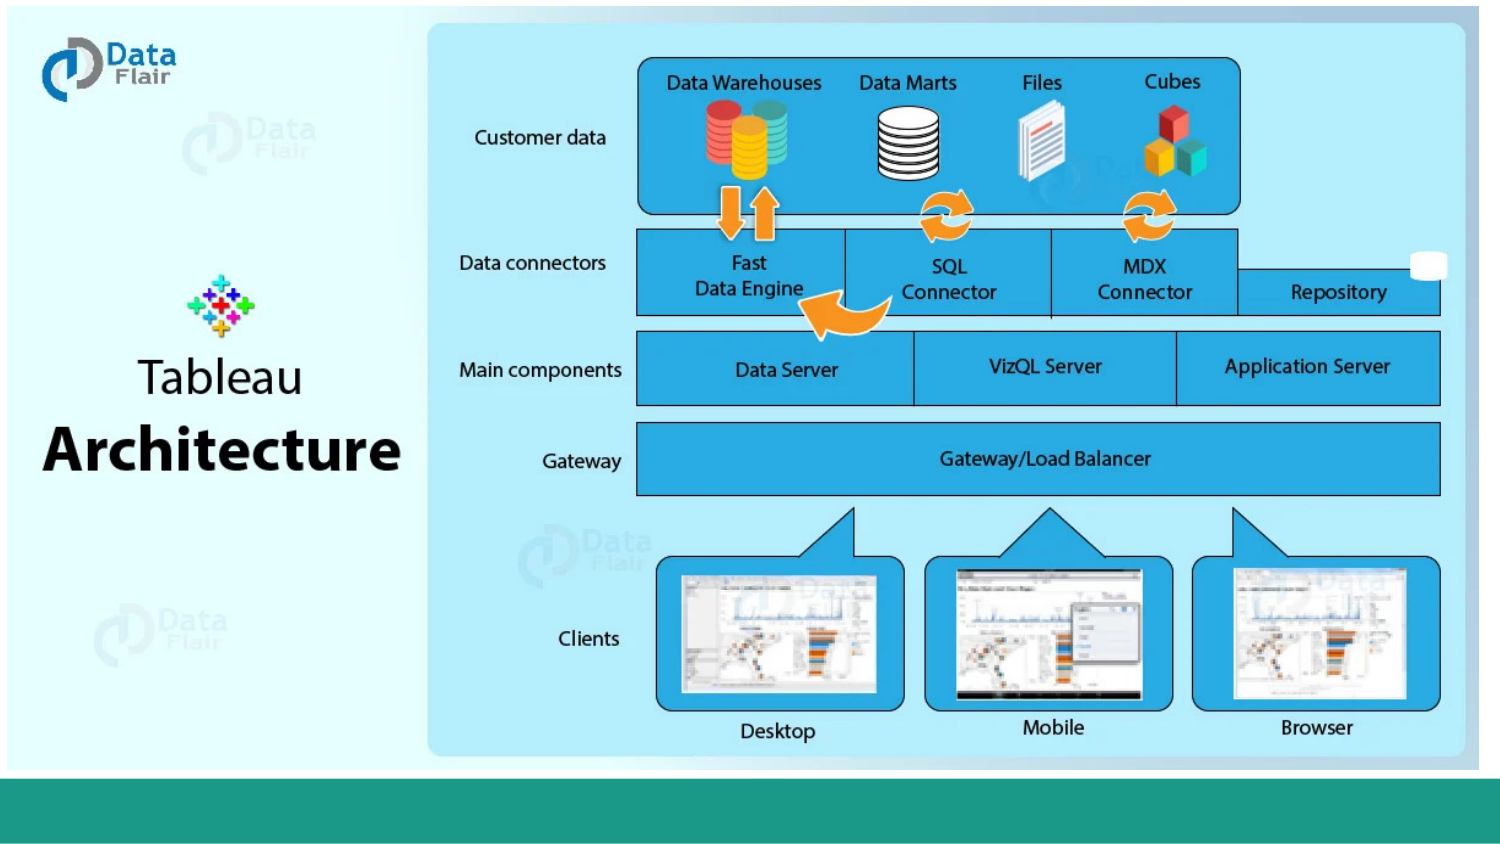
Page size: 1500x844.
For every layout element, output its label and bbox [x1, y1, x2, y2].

picture [7, 6, 1480, 770]
text_box [0, 778, 1500, 844]
